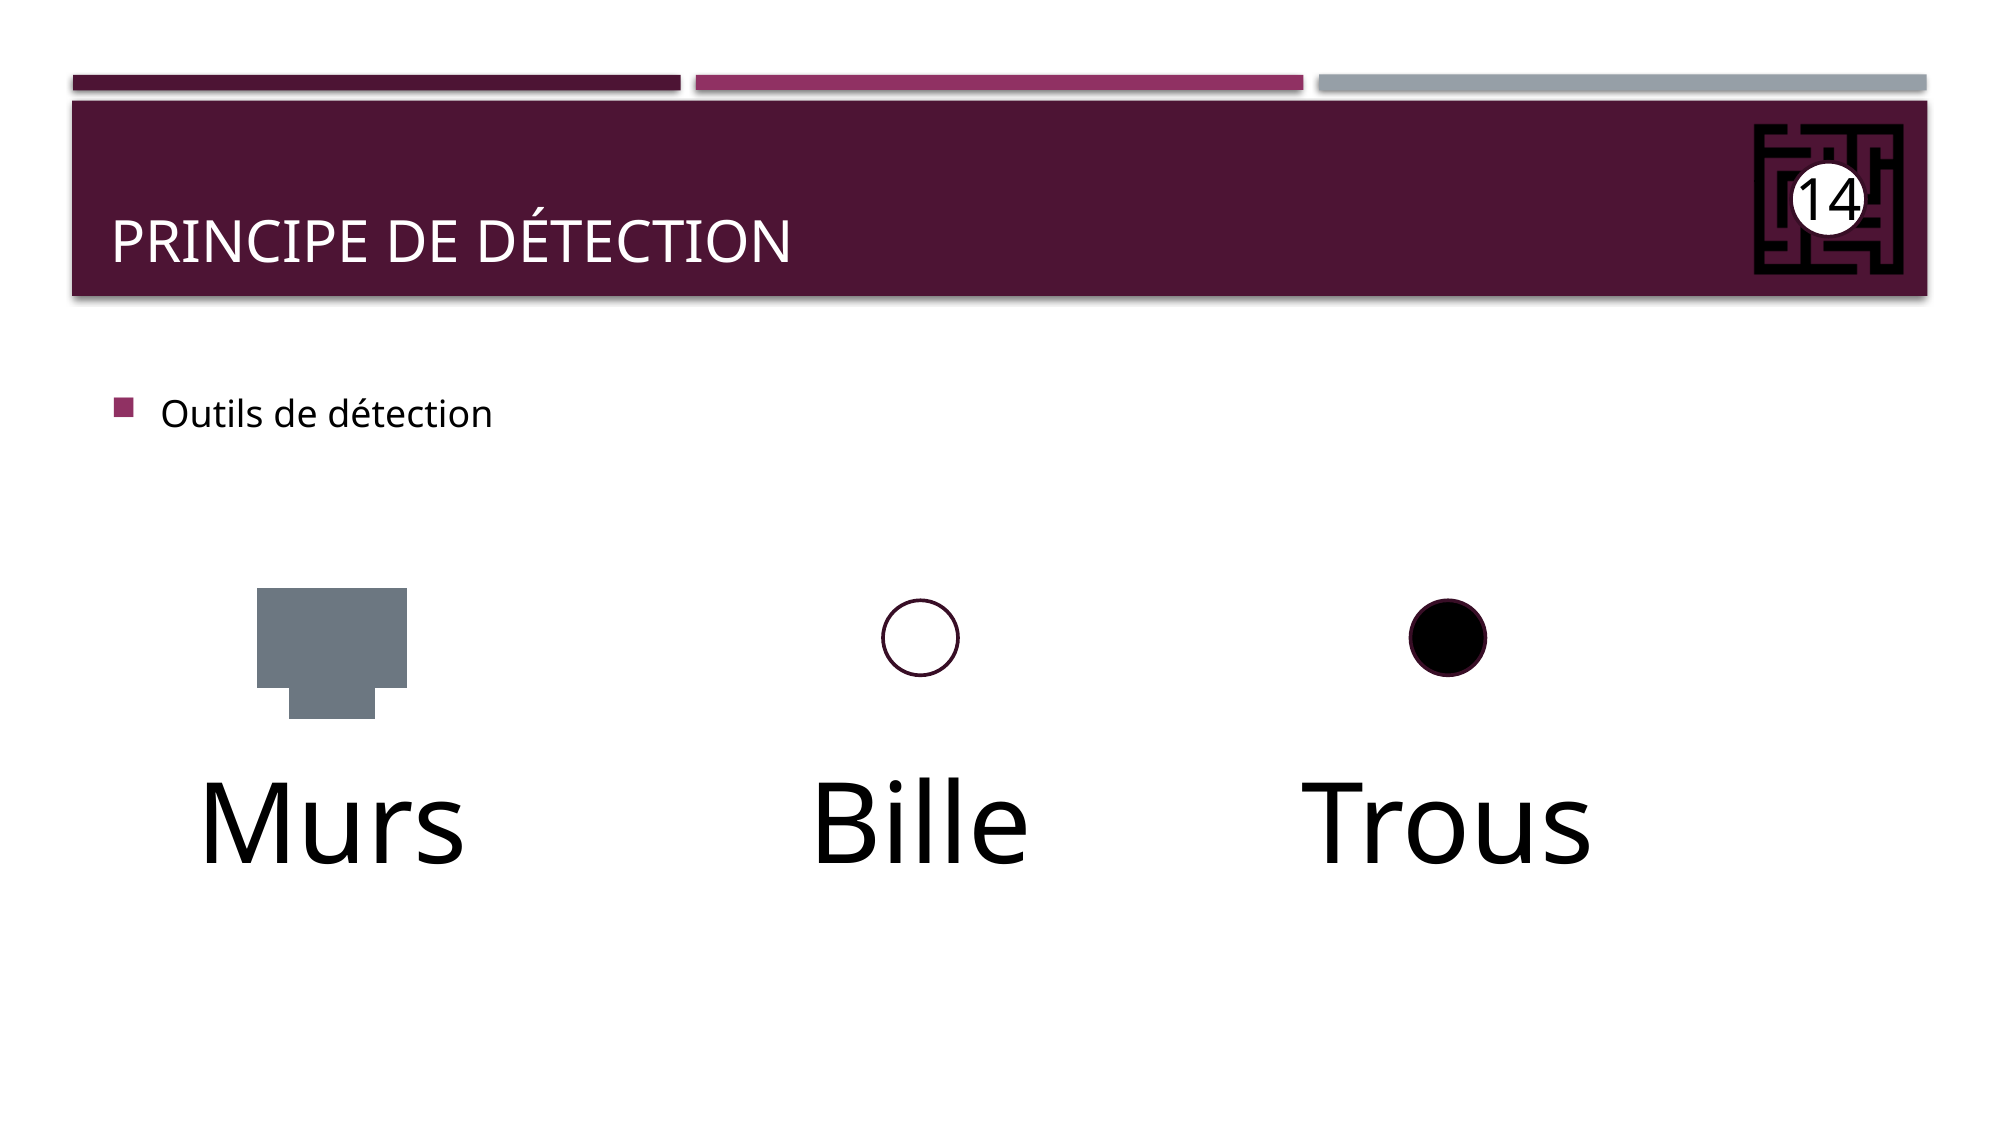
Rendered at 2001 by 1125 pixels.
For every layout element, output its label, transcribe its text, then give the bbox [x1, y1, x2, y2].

text_box Trous [1286, 743, 1610, 894]
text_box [256, 587, 408, 720]
list Outils de détection [95, 357, 677, 550]
picture [1729, 100, 1928, 299]
text_box [1408, 598, 1488, 678]
text_box [881, 598, 960, 678]
title Principe de détection [95, 115, 1723, 282]
text_box Murs [181, 743, 484, 894]
text_box Bille [793, 743, 1048, 894]
